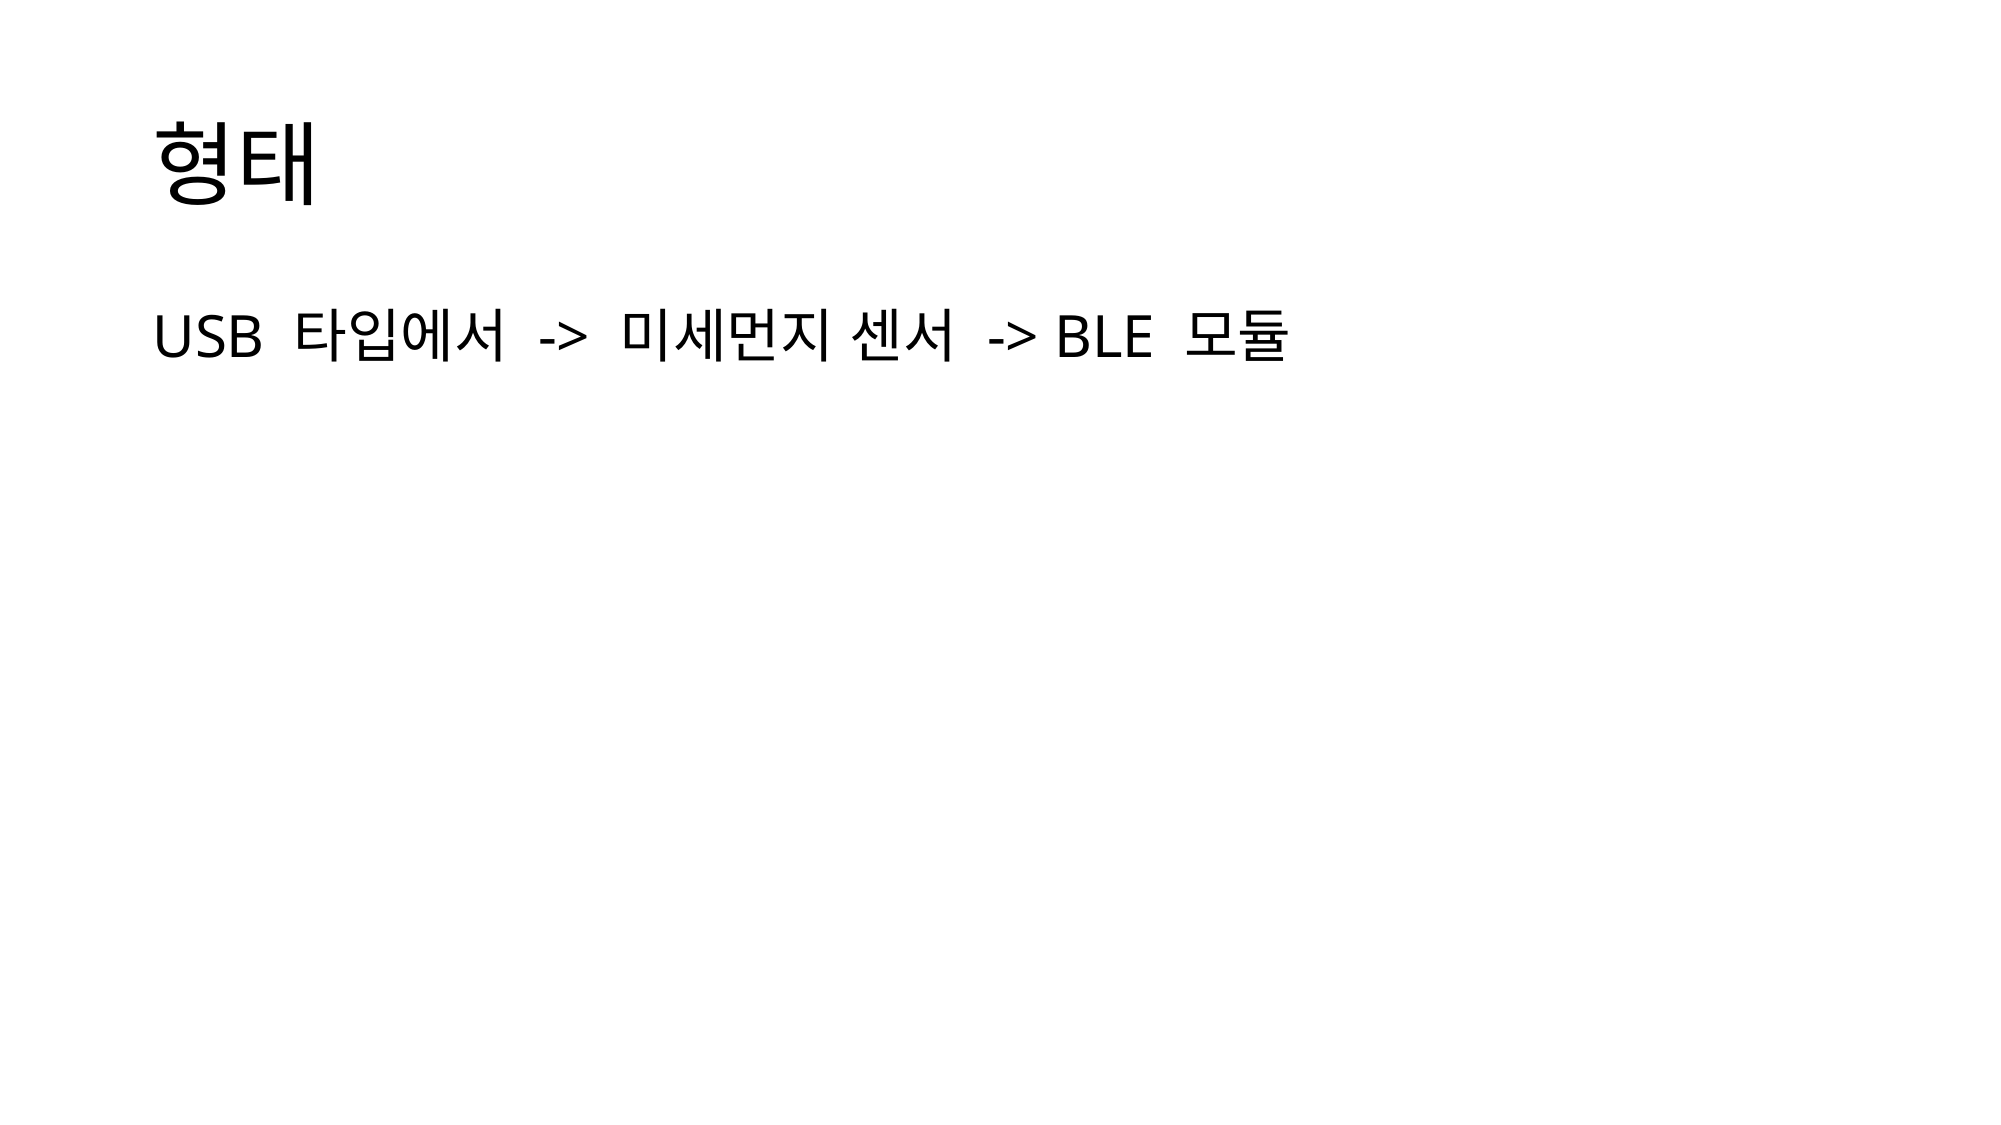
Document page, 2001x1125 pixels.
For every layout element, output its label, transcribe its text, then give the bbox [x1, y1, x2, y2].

list USB 타입에서 -> 미세먼지 센서 -> BLE 모듈 [137, 299, 1863, 1014]
title 형태 [137, 59, 1863, 278]
